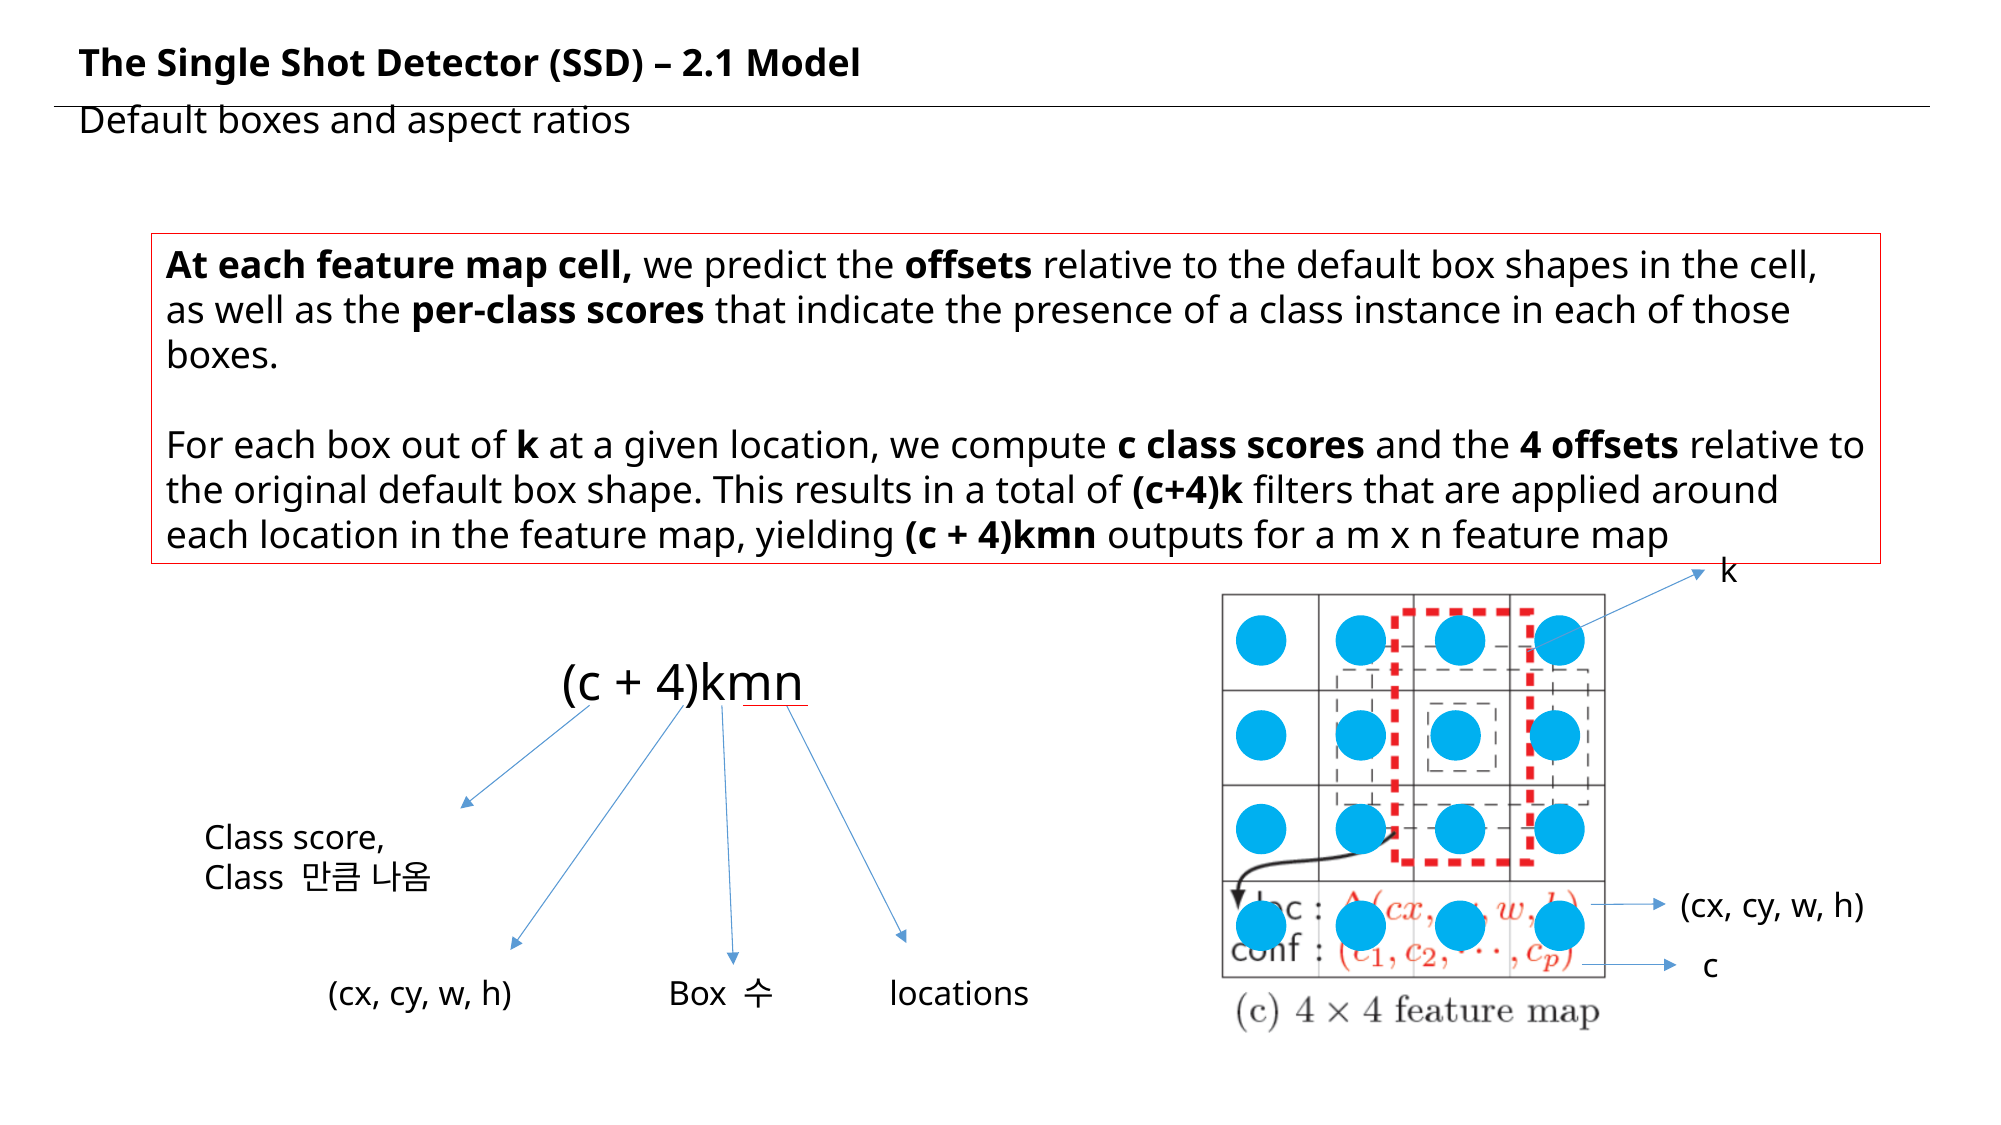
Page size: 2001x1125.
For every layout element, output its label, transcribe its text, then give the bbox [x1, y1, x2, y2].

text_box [786, 705, 907, 944]
picture [1217, 573, 1630, 1044]
text_box locations [874, 964, 1074, 1020]
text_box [1527, 542, 1881, 993]
text_box Box 수 [653, 964, 791, 1020]
text_box Default boxes and aspect ratios [63, 88, 804, 149]
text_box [510, 705, 684, 950]
text_box (c + 4)kmn [510, 643, 857, 718]
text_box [460, 705, 510, 809]
text_box At each feature map cell, we predict the offsets relative to the default box shapes in the cell, as well as the per-class scores that indicate the presence of a class instance in each of those boxes. For each box out of k at a given location, we compute c class scores and the 4 offsets relative to the original default box shape. This results in a total of (c+4)k filters that are applied around each location in the feature map, yielding (c + 4)kmn outputs for a m x n feature map [151, 233, 1881, 564]
text_box Class score, Class 만큼 나옴 [189, 808, 472, 904]
text_box (cx, cy, w, h) [313, 964, 529, 1020]
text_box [721, 705, 734, 965]
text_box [1236, 616, 1527, 950]
text_box The Single Shot Detector (SSD) – 2.1 Model [63, 31, 1039, 91]
